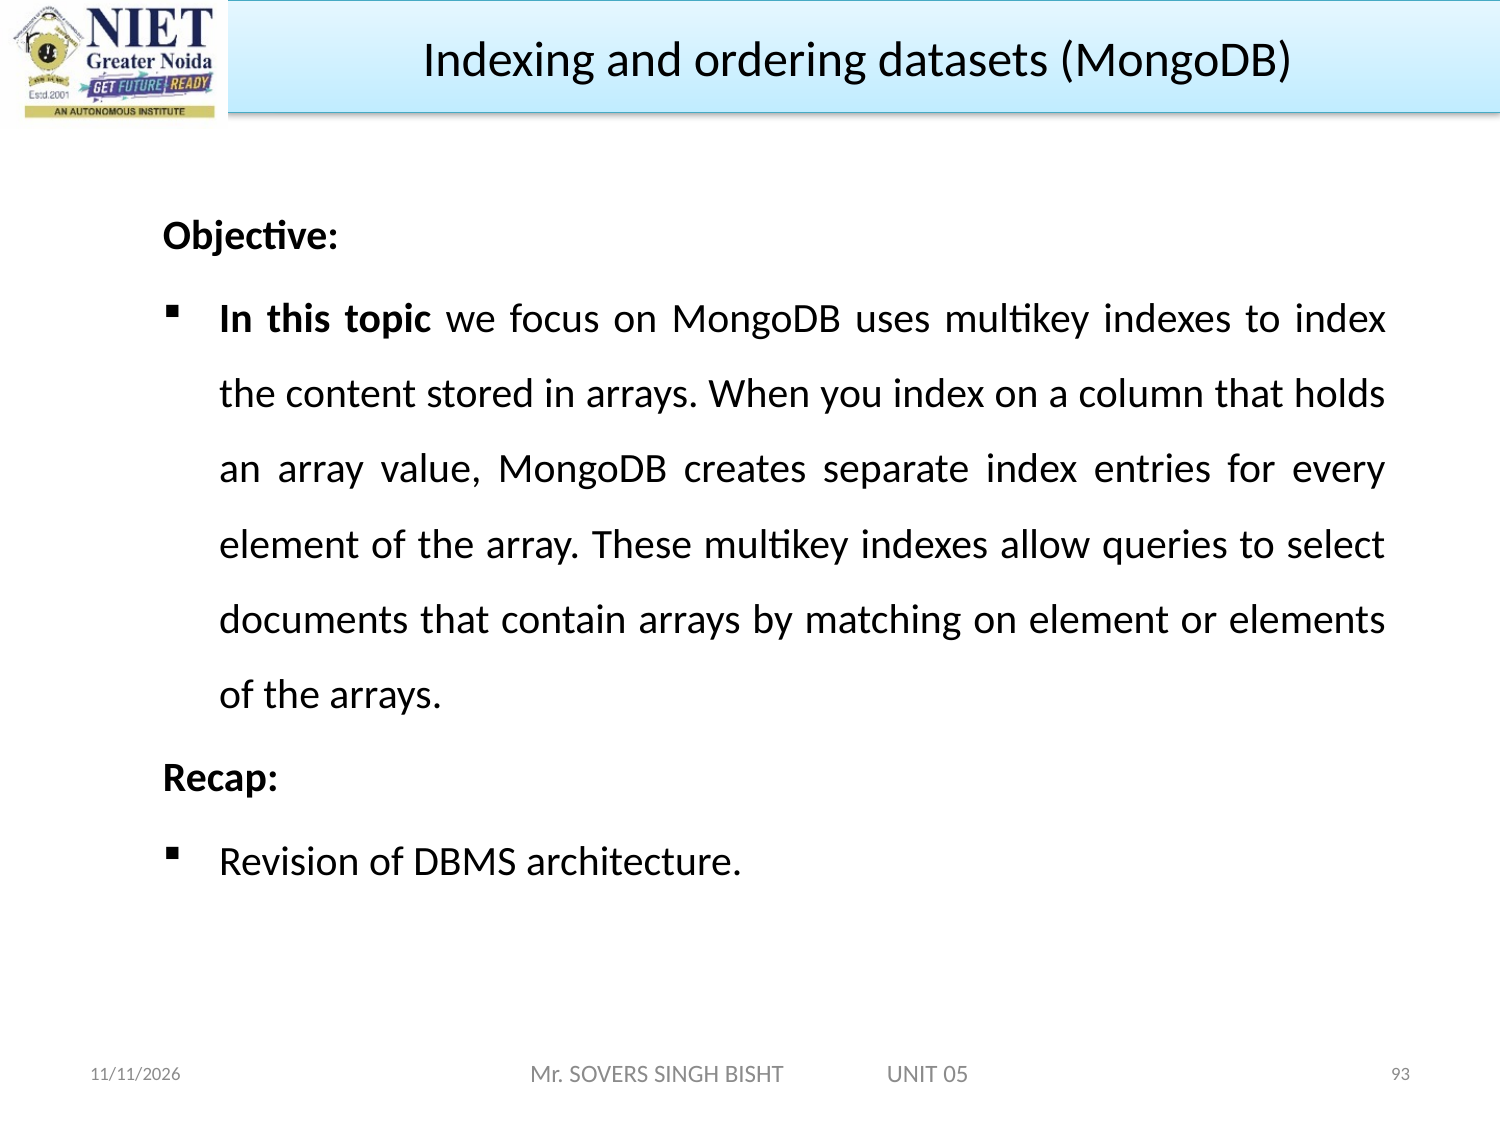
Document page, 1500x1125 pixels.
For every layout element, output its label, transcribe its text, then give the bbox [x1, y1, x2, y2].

list Objective: In this topic we focus on MongoDB uses multikey indexes to index the content stored in arrays. When you index on a column that holds an array value, MongoDB creates separate index entries for every element of the array. These multikey indexes allow queries to select documents that contain arrays by matching on element or elements of the arrays. Recap: Revision of DBMS architecture. [147, 200, 1402, 923]
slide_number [75, 1042, 425, 1103]
picture [0, 0, 238, 130]
text_box Indexing and ordering datasets (MongoDB) [231, 0, 1500, 113]
slide_number 93 [1074, 1042, 1425, 1103]
footer Mr. SOVERS SINGH BISHT UNIT 05 [512, 1042, 988, 1103]
